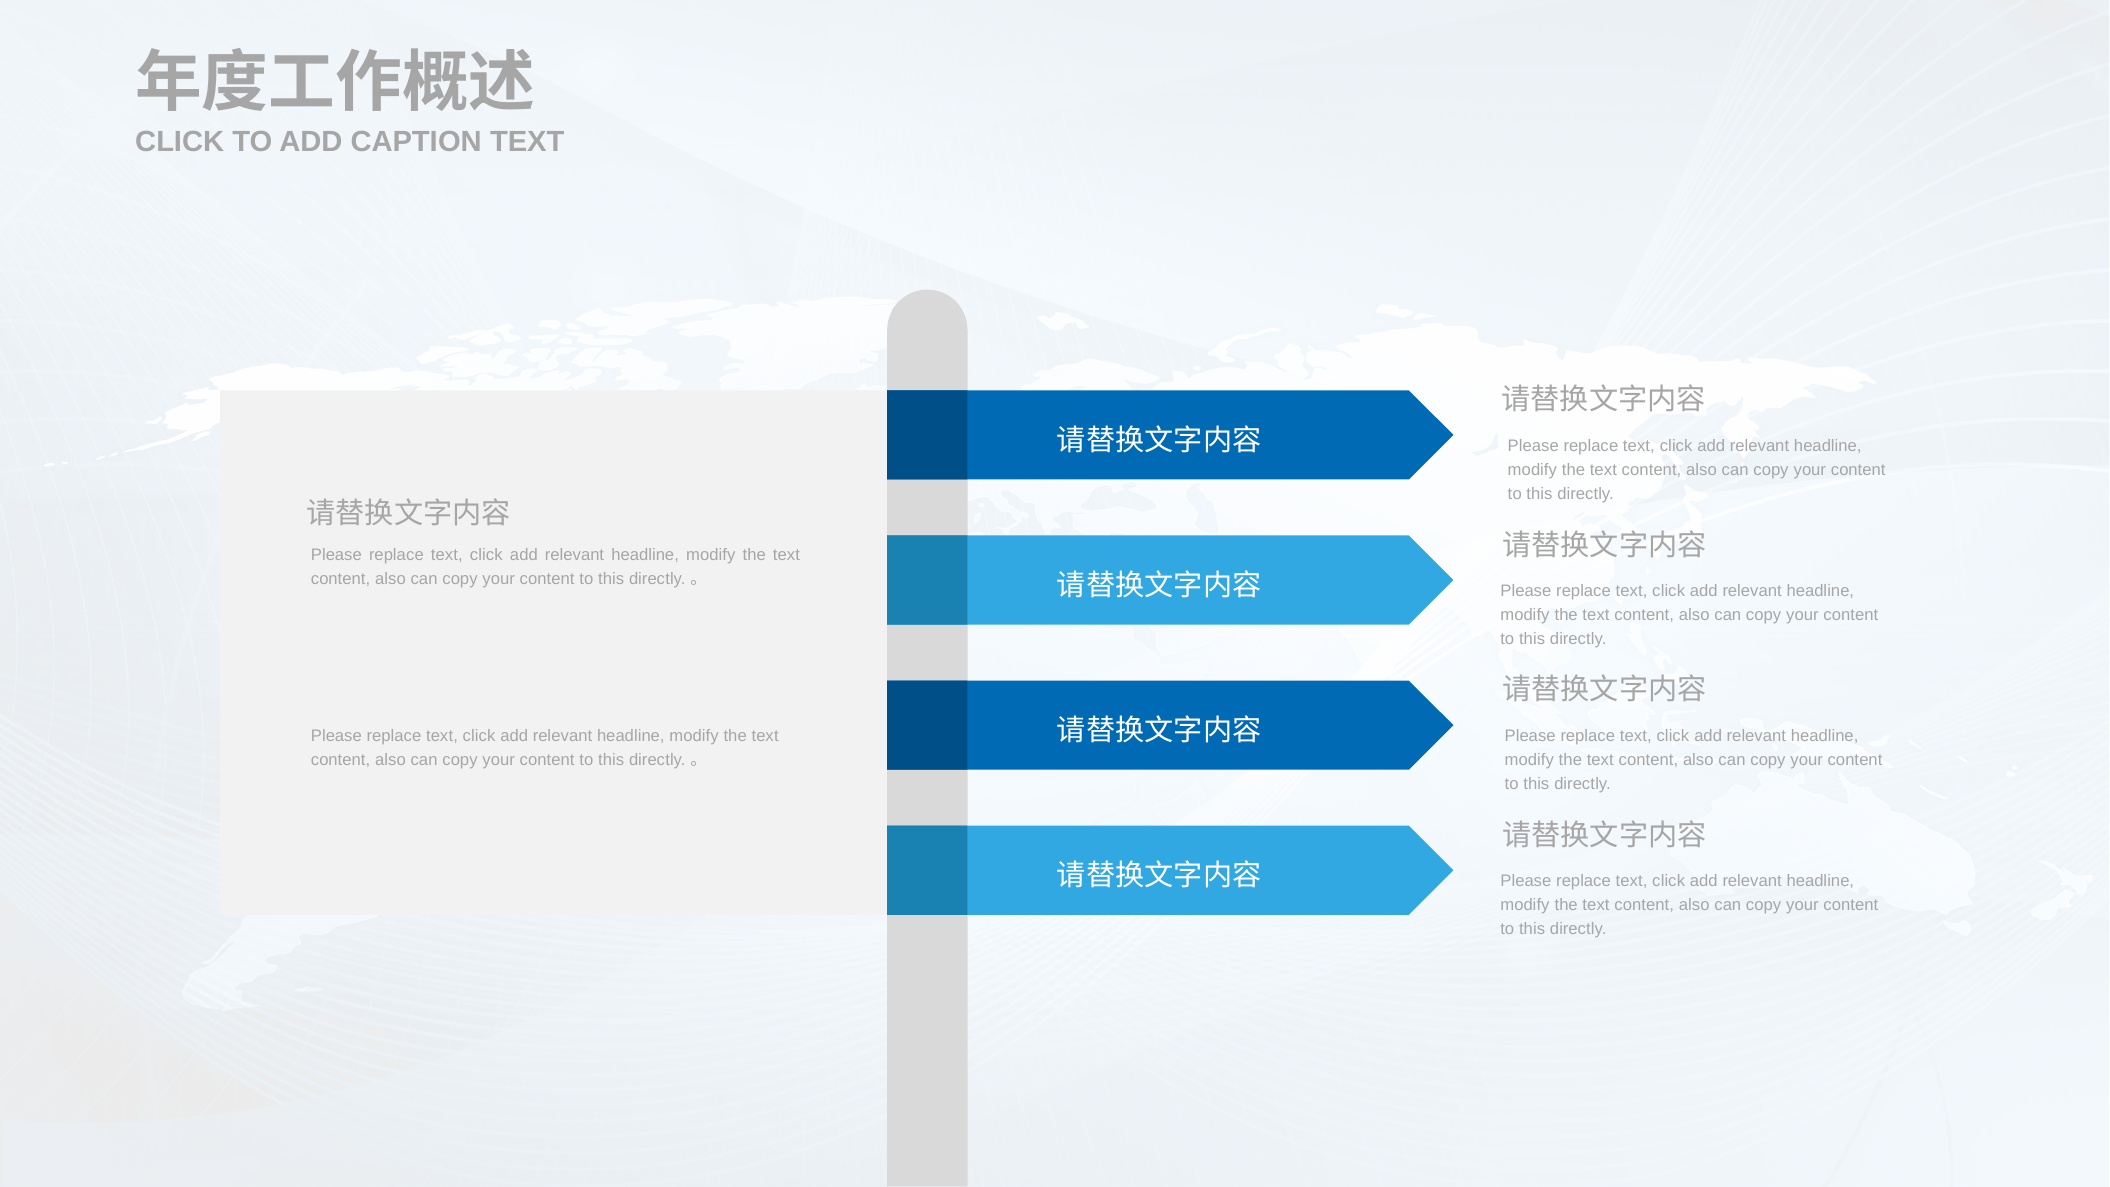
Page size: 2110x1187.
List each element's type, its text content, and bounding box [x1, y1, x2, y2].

text_box [886, 915, 969, 1187]
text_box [1485, 366, 1903, 510]
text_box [1485, 801, 1896, 945]
text_box CLICK TO ADD CAPTION TEXT [135, 122, 596, 158]
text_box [887, 535, 1454, 625]
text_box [887, 825, 1454, 915]
text_box [887, 480, 969, 535]
text_box [887, 770, 969, 825]
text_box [887, 680, 1454, 770]
text_box 年度工作概述 [135, 38, 596, 119]
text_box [1485, 511, 1896, 655]
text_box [220, 390, 887, 915]
text_box [886, 288, 969, 390]
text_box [1485, 656, 1900, 800]
text_box [887, 625, 969, 680]
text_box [887, 390, 1454, 480]
